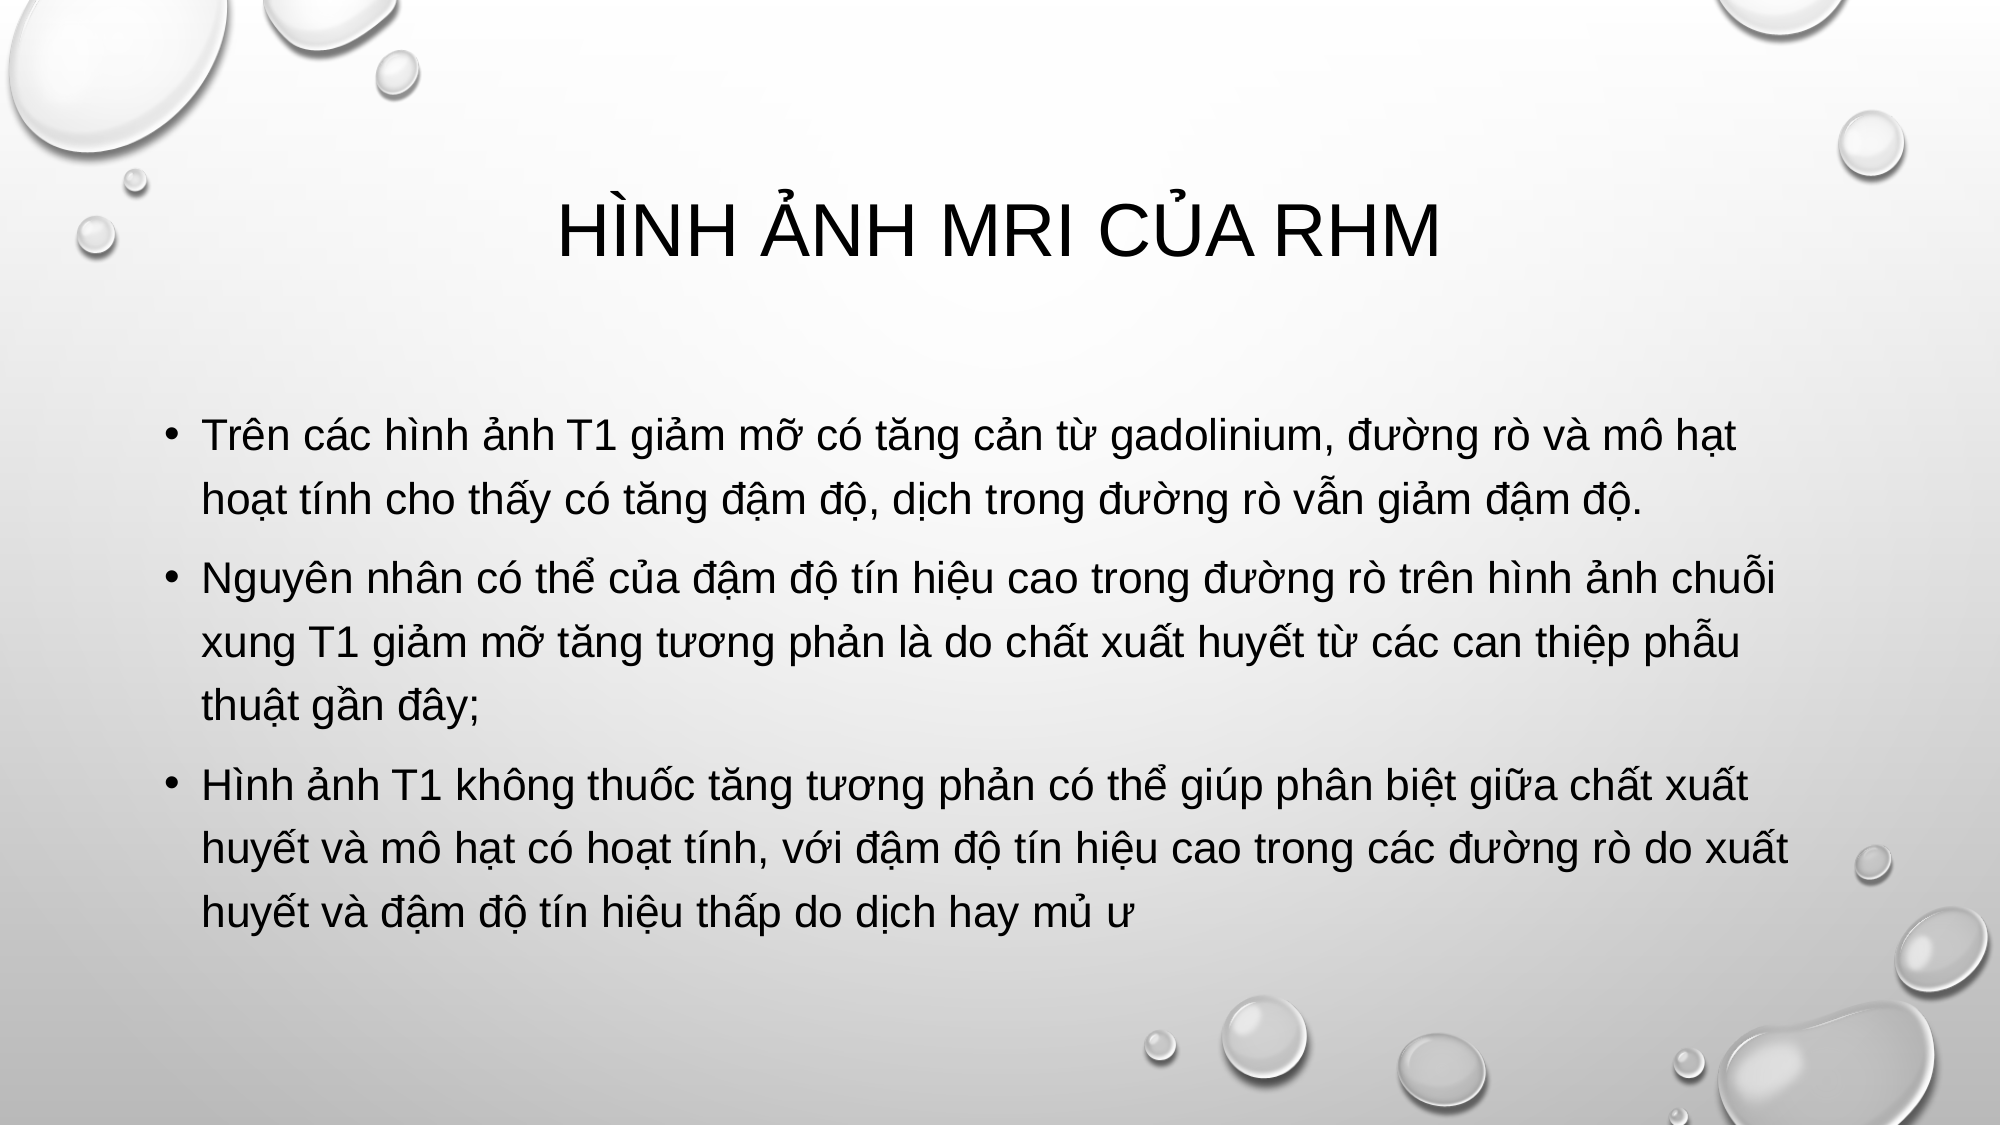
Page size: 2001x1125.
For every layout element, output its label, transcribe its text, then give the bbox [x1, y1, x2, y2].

picture [0, 0, 2000, 1125]
title Hình ảnh mri của rhm [149, 101, 1851, 364]
list Trên các hình ảnh T1 giảm mỡ có tăng cản từ gadolinium, đường rò và mô hạt hoạt tính cho thấy có tăng đậm độ, dịch trong đường rò vẫn giảm đậm độ. Nguyên nhân có thể của đậm độ tín hiệu cao trong đường rò trên hình ảnh chuỗi xung T1 giảm mỡ tăng tương phản là do chất xuất huyết từ các can thiệp phẫu thuật gần đây; Hình ảnh T1 không thuốc tăng tương phản có thể giúp phân biệt giữa chất xuất huyết và mô hạt có hoạt tính, với đậm độ tín hiệu cao trong các đường rò do xuất huyết và đậm độ tín hiệu thấp do dịch hay mủ ư [149, 388, 1850, 950]
